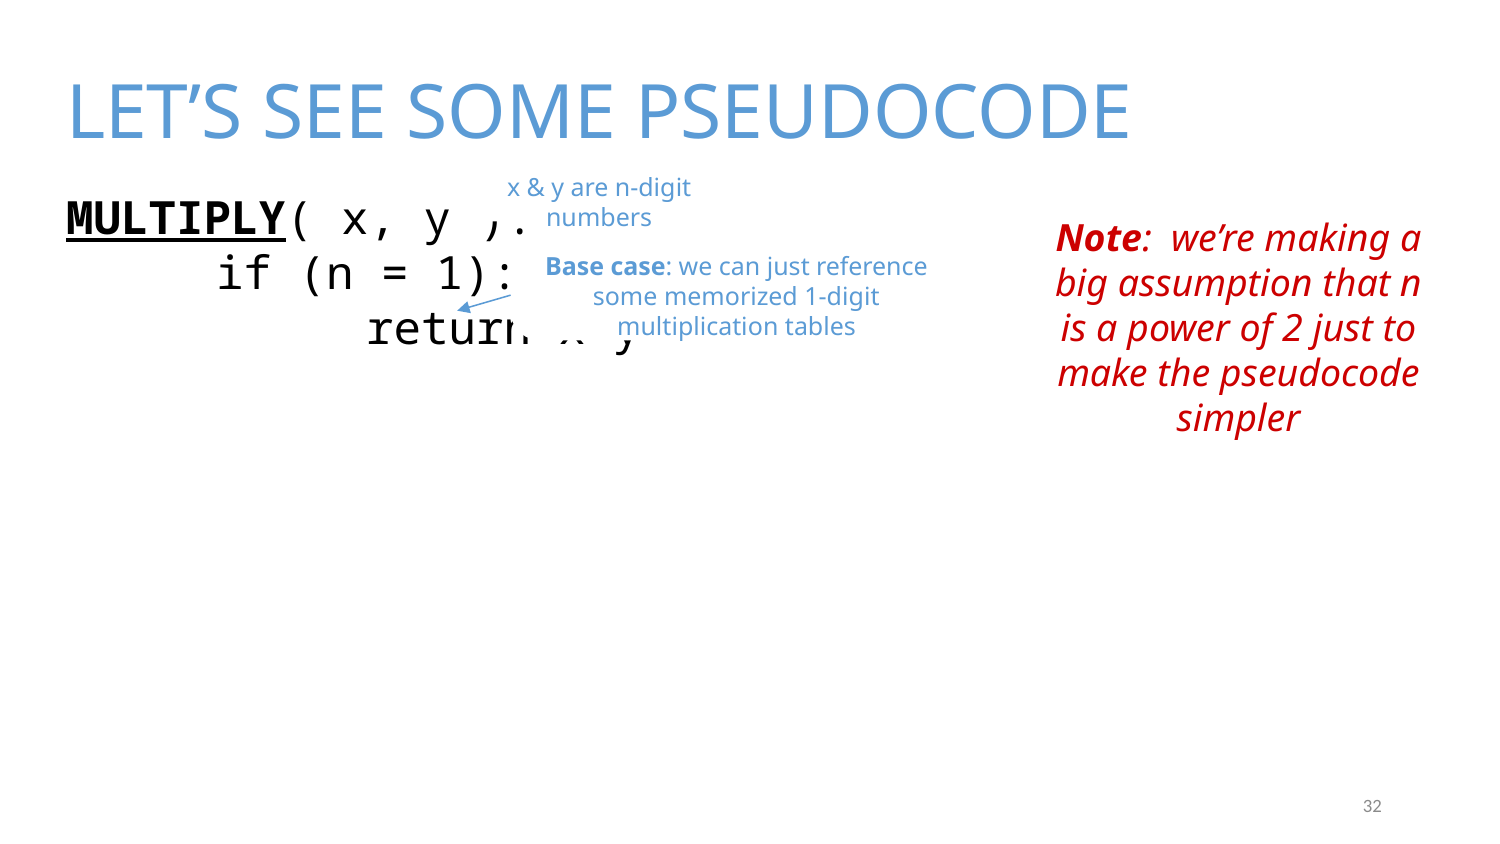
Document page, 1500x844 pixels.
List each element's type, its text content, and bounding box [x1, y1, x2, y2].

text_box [457, 295, 511, 311]
text_box x & y are n-digit numbers [454, 181, 744, 222]
text_box Note: we’re making a big assumption that n is a power of 2 just to make the pseudocode simpler [1028, 199, 1449, 401]
text_box Base case: we can just reference some memorized 1-digit multiplication tables [510, 249, 963, 341]
text_box MULTIPLY( x, y ): if (n = 1): return x·y [51, 174, 1462, 778]
slide_number 32 [1059, 782, 1397, 827]
title LET’S SEE SOME PSEUDOCODE [51, 60, 1449, 167]
